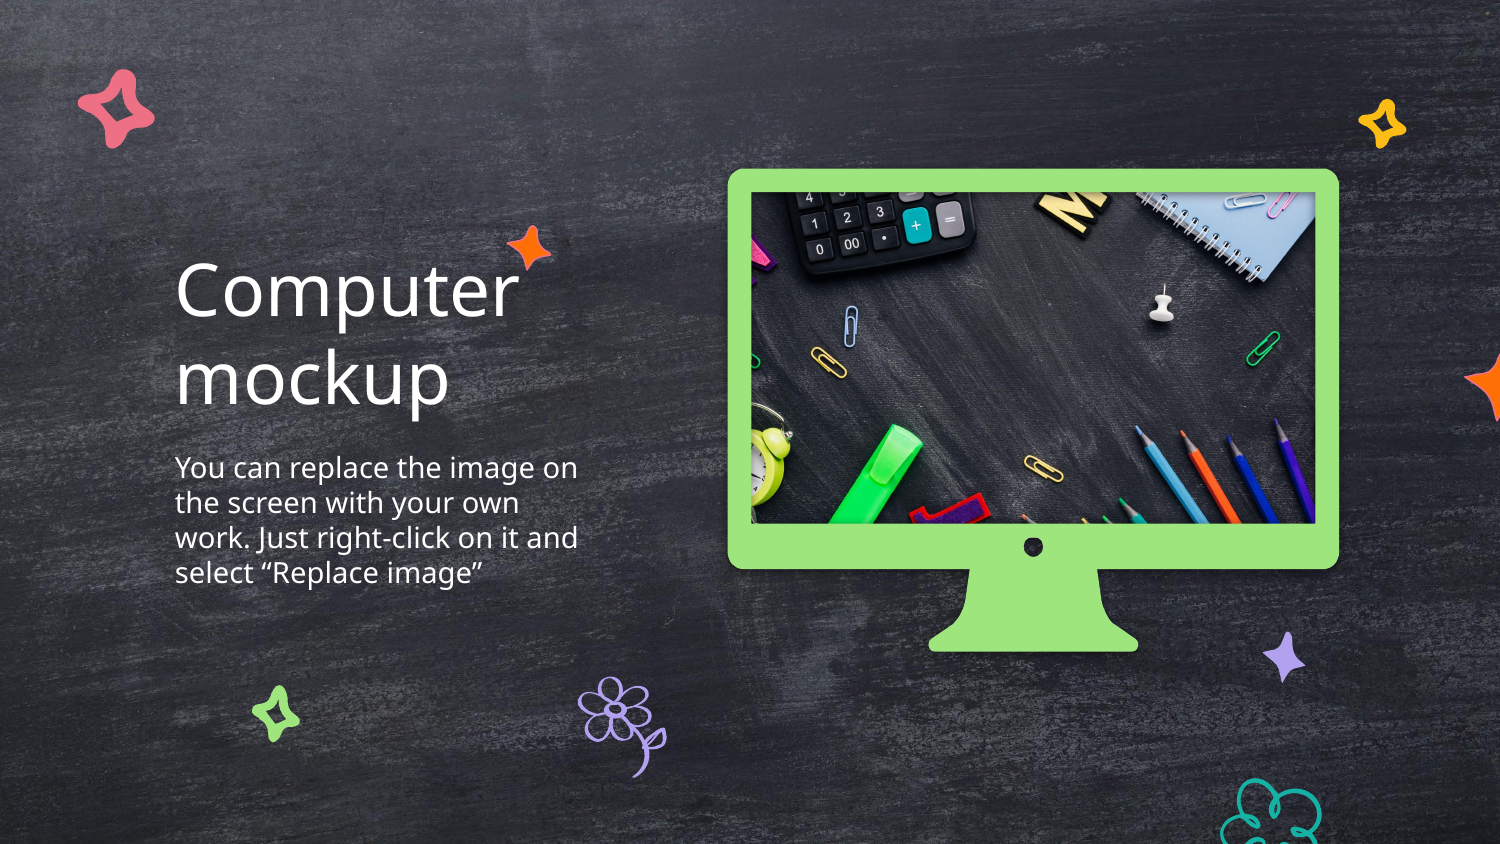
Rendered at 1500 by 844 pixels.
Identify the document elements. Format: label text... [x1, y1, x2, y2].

subtitle You can replace the image on the screen with your own work. Just right-click on it and select “Replace image” [159, 434, 613, 582]
text_box [727, 168, 1340, 652]
text_box [507, 225, 551, 270]
text_box [77, 69, 155, 149]
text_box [575, 676, 670, 778]
text_box [1262, 631, 1306, 684]
text_box [1358, 98, 1407, 149]
text_box [251, 685, 300, 743]
title Computer mockup [159, 247, 613, 434]
picture [0, 0, 1500, 844]
picture [1224, 783, 1317, 844]
